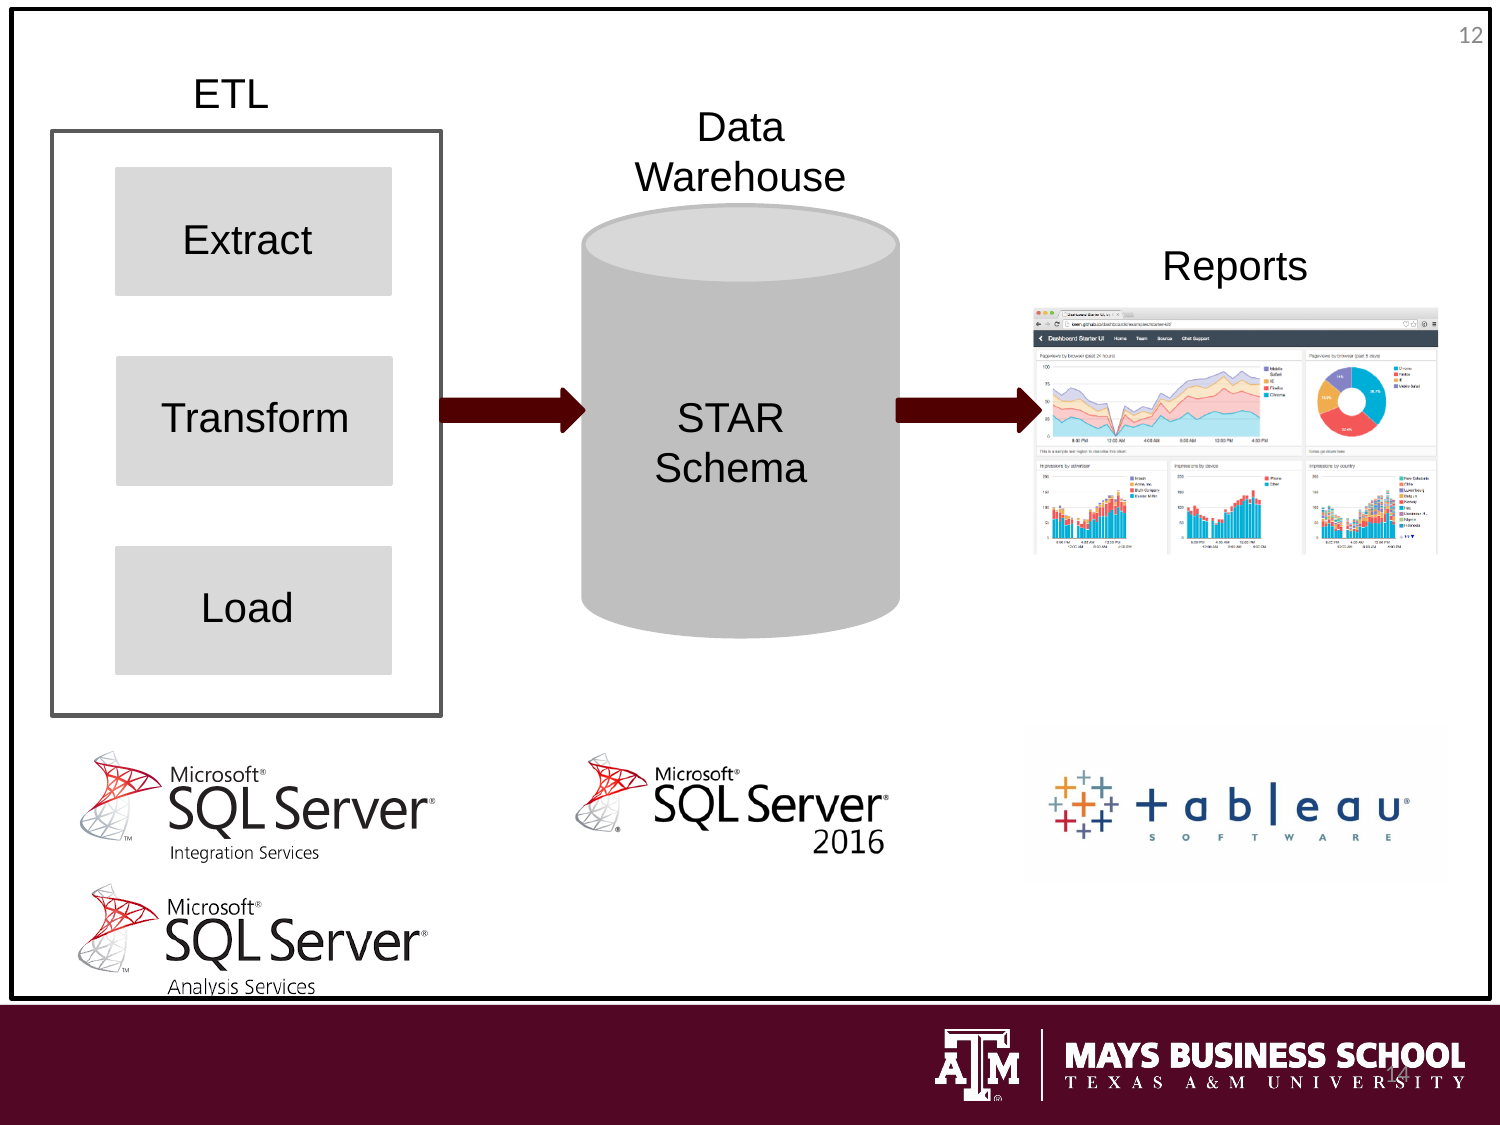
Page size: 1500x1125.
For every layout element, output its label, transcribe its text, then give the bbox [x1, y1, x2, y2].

text_box 12 [1148, 3, 1499, 64]
picture [72, 741, 442, 868]
picture [999, 282, 1472, 580]
picture [1023, 724, 1447, 885]
slide_number 14 [1074, 1042, 1425, 1103]
picture [72, 877, 437, 1002]
picture [935, 1029, 1465, 1101]
picture [566, 699, 915, 910]
text_box [9, 7, 1492, 1001]
